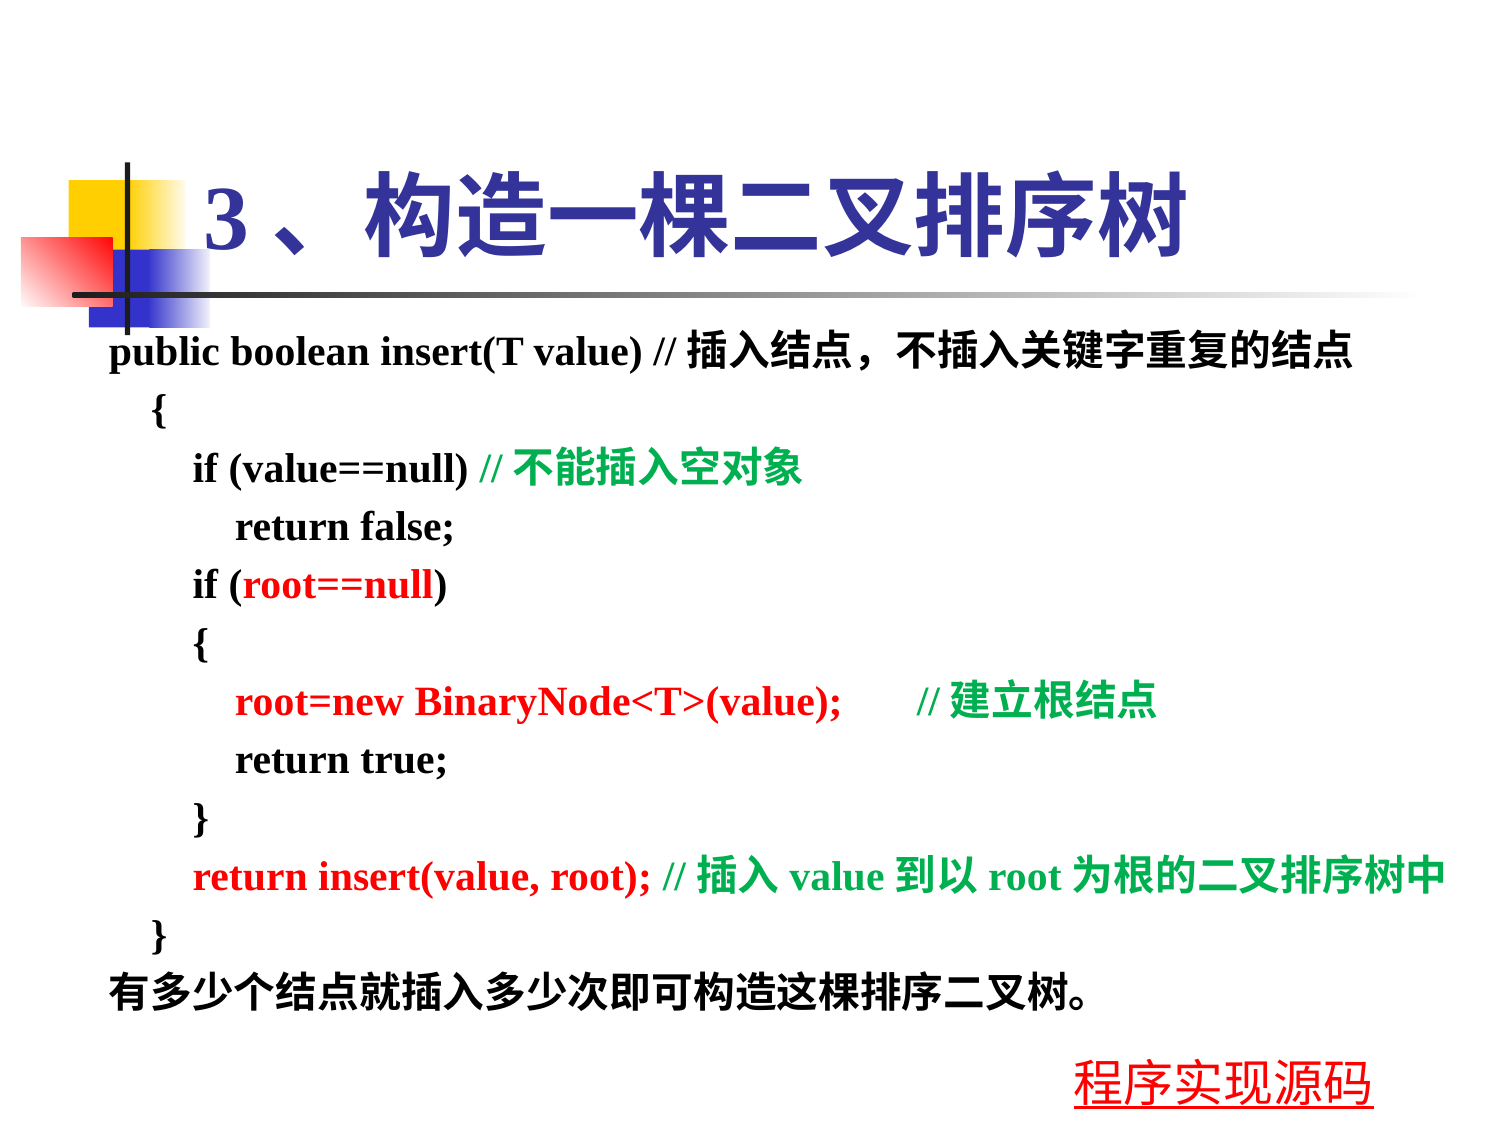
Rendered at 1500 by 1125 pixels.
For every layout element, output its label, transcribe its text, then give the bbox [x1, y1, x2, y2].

slide_number [1151, 1022, 1465, 1099]
title 3、构造一棵二叉排序树 [188, 137, 1468, 275]
text_box 程序实现源码 [1058, 1044, 1389, 1125]
list public boolean insert(T value) //插入结点，不插入关键字重复的结点 { if (value==null) //不能插入空对象 return false; if (root==null) { root=new BinaryNode<T>(value); //建立根结点 return true; } return insert(value, root); //插入value到以root为根的二叉排序树中 } 有多少个结点就插入多少次即可构造这棵排序二叉树。 [93, 316, 1470, 1067]
